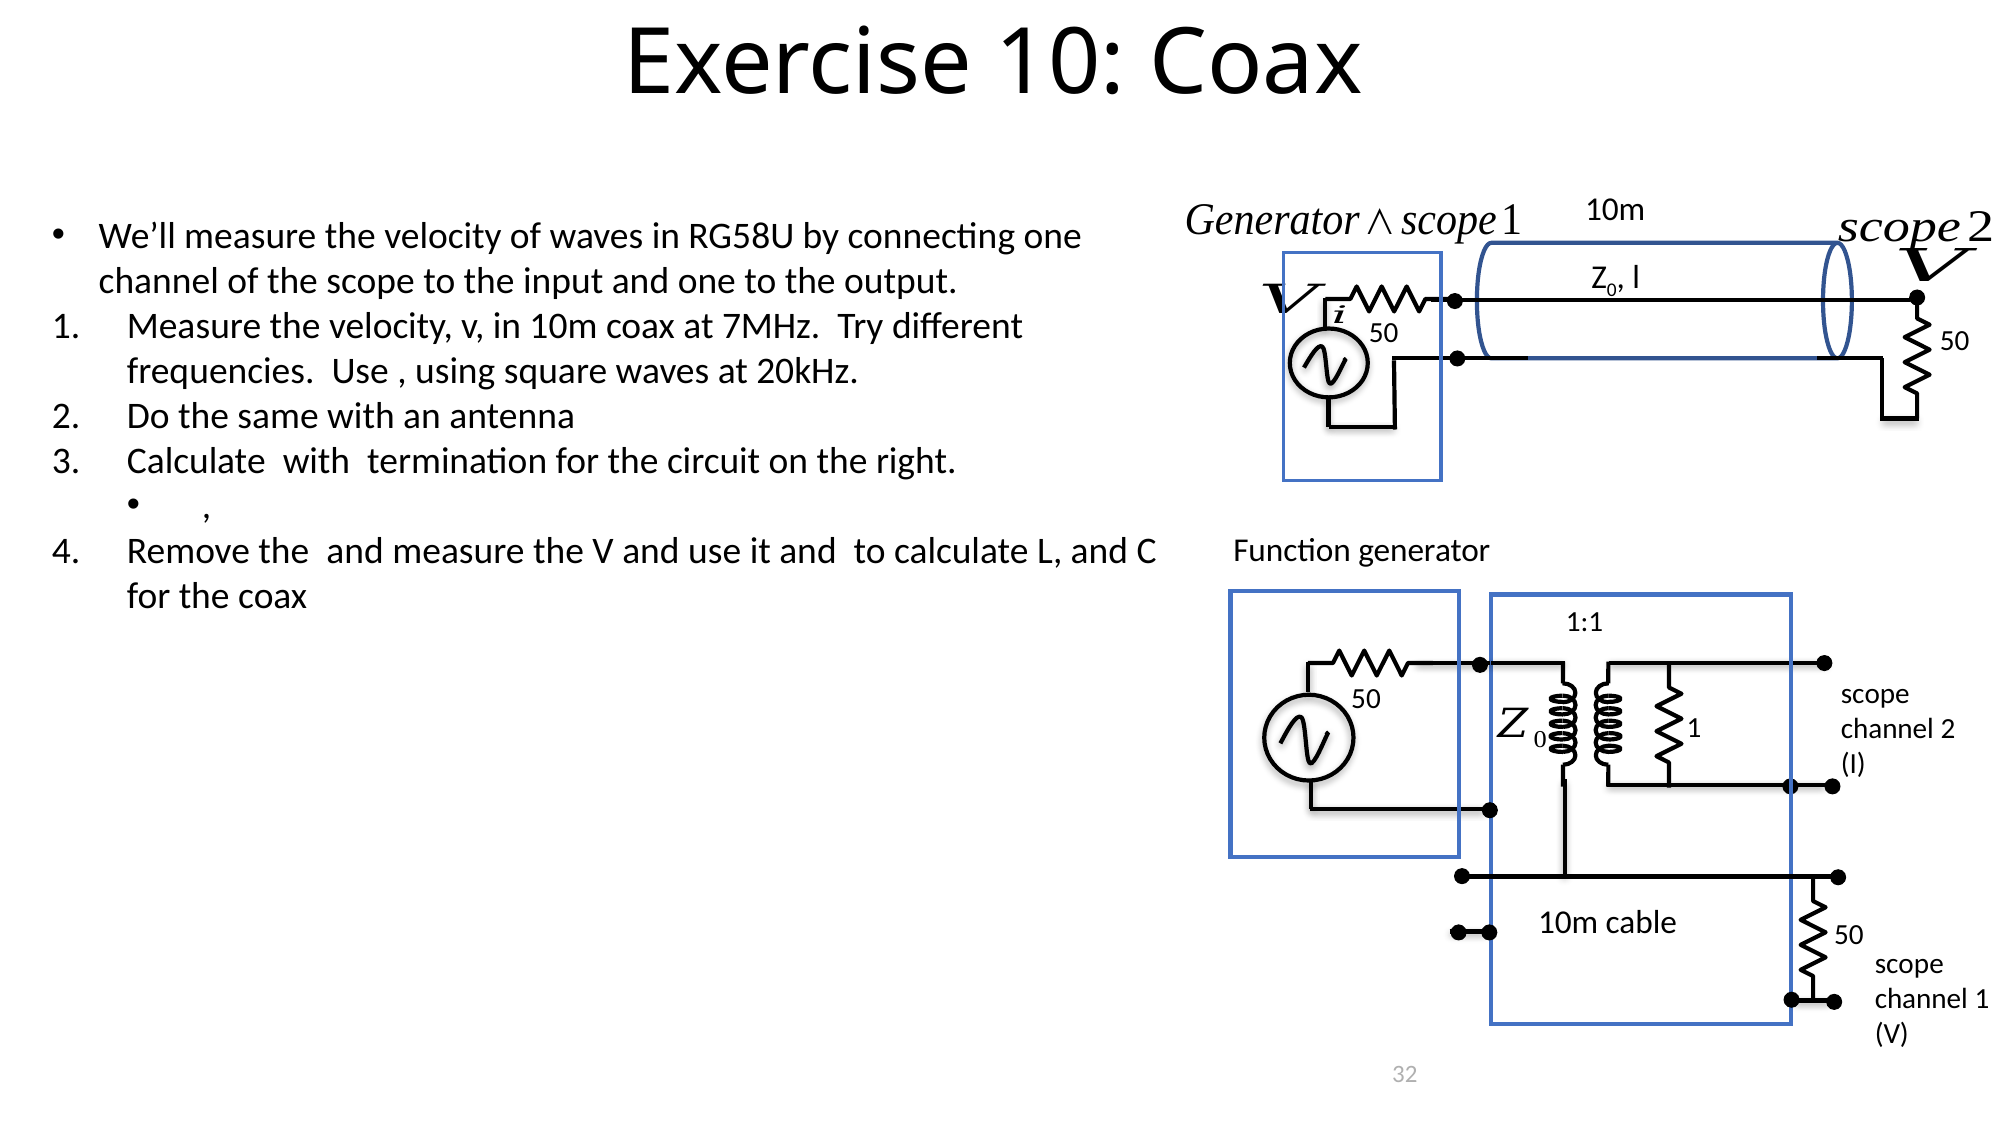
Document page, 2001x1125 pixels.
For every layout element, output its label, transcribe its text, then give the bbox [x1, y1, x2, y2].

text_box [1218, 521, 2000, 1058]
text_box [1184, 179, 2000, 481]
text_box Exercise 10: Coax [16, 1, 1971, 112]
slide_number 32 [1074, 738, 1425, 1125]
